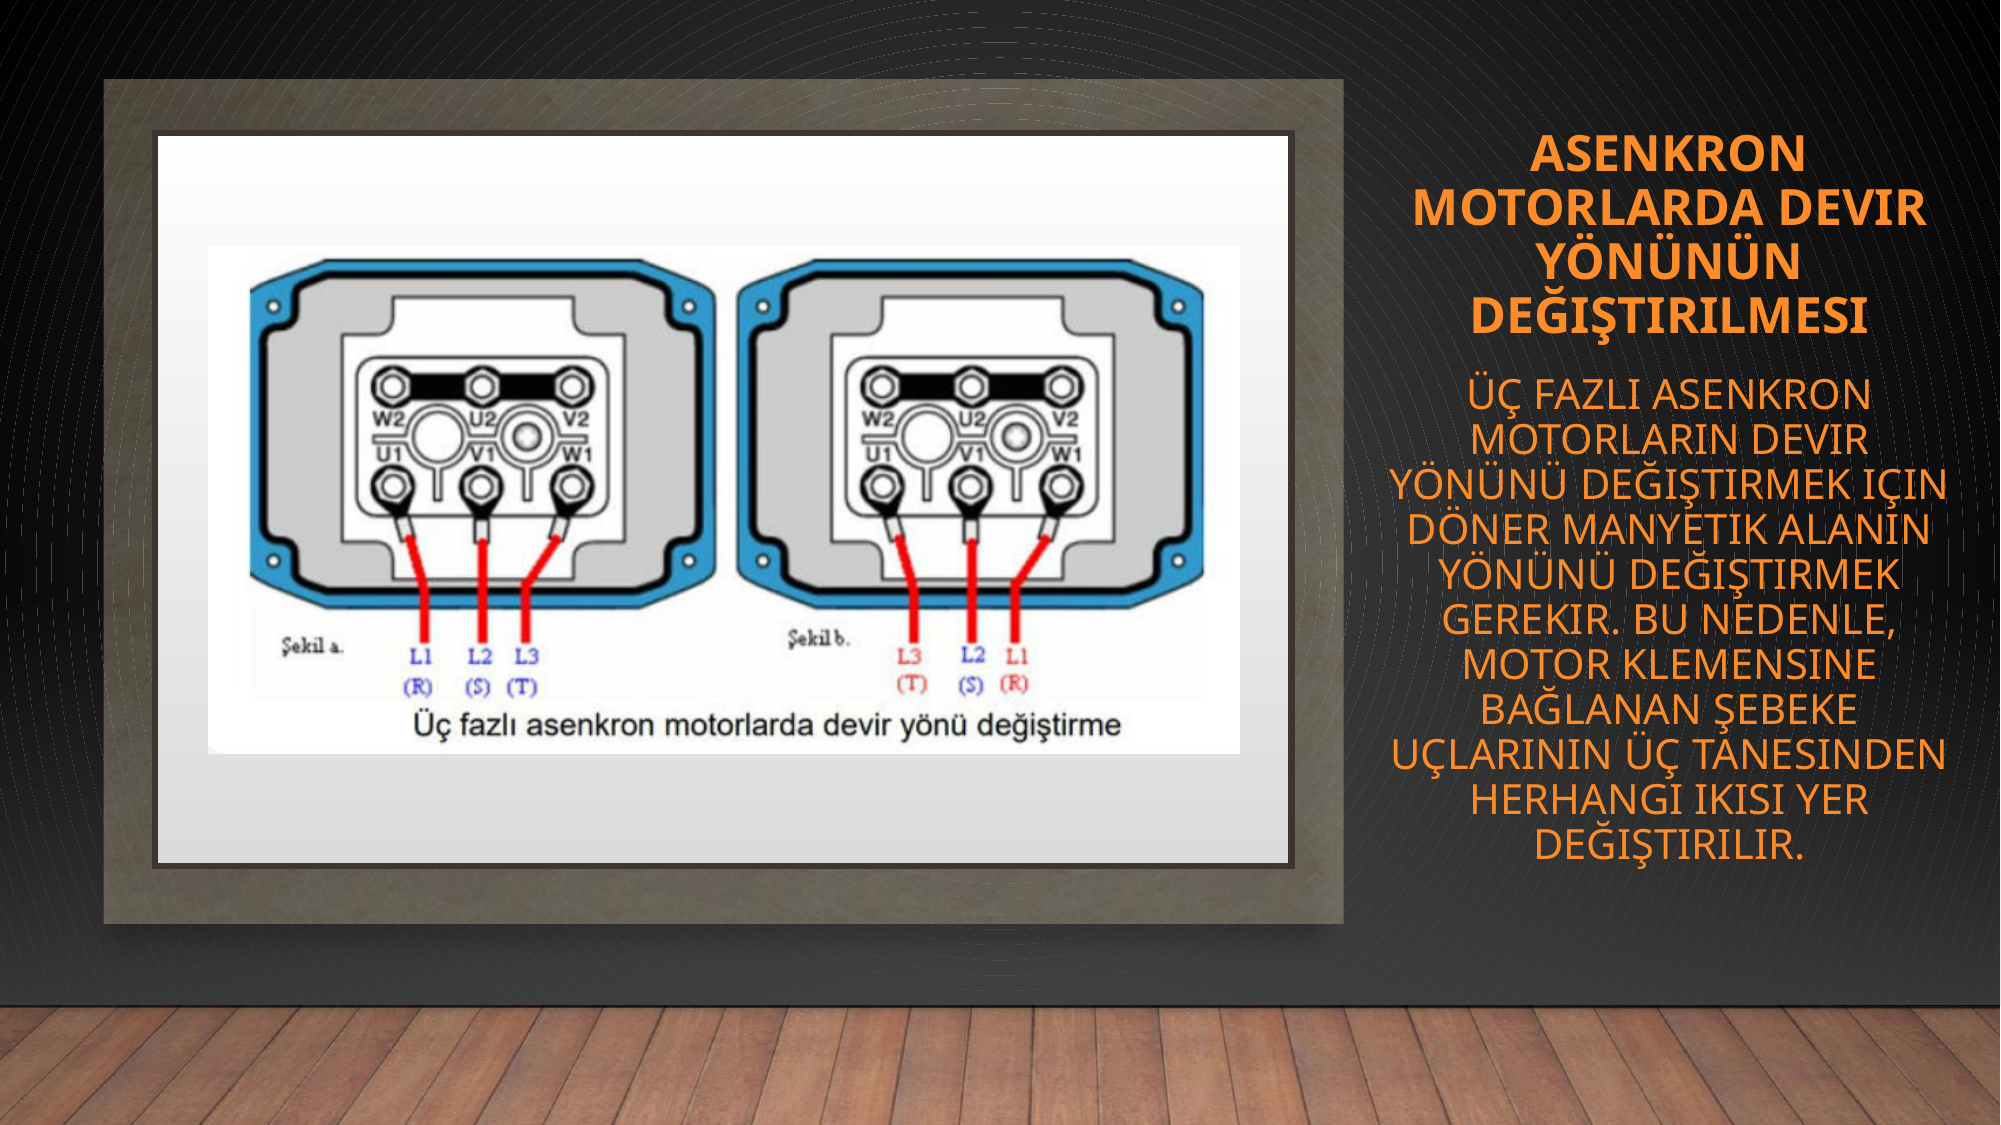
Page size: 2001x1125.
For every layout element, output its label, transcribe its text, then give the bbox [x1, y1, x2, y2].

title ASENKRON MOTORLARDA DEVIR YÖNÜNÜN DEĞIŞTIRILMESI ÜÇ FAZLI ASENKRON MOTORLARIN DEVIR YÖNÜNÜ DEĞIŞTIRMEK IÇIN DÖNER MANYETIK ALANIN YÖNÜNÜ DEĞIŞTIRMEK GEREKIR. BU NEDENLE, MOTOR KLEMENSINE BAĞLANAN ŞEBEKE UÇLARININ ÜÇ TANESINDEN HERHANGI IKISI YER DEĞIŞTIRILIR. [1359, 79, 1980, 968]
picture [0, 1005, 2000, 1125]
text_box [103, 78, 1345, 924]
picture [208, 246, 1240, 755]
